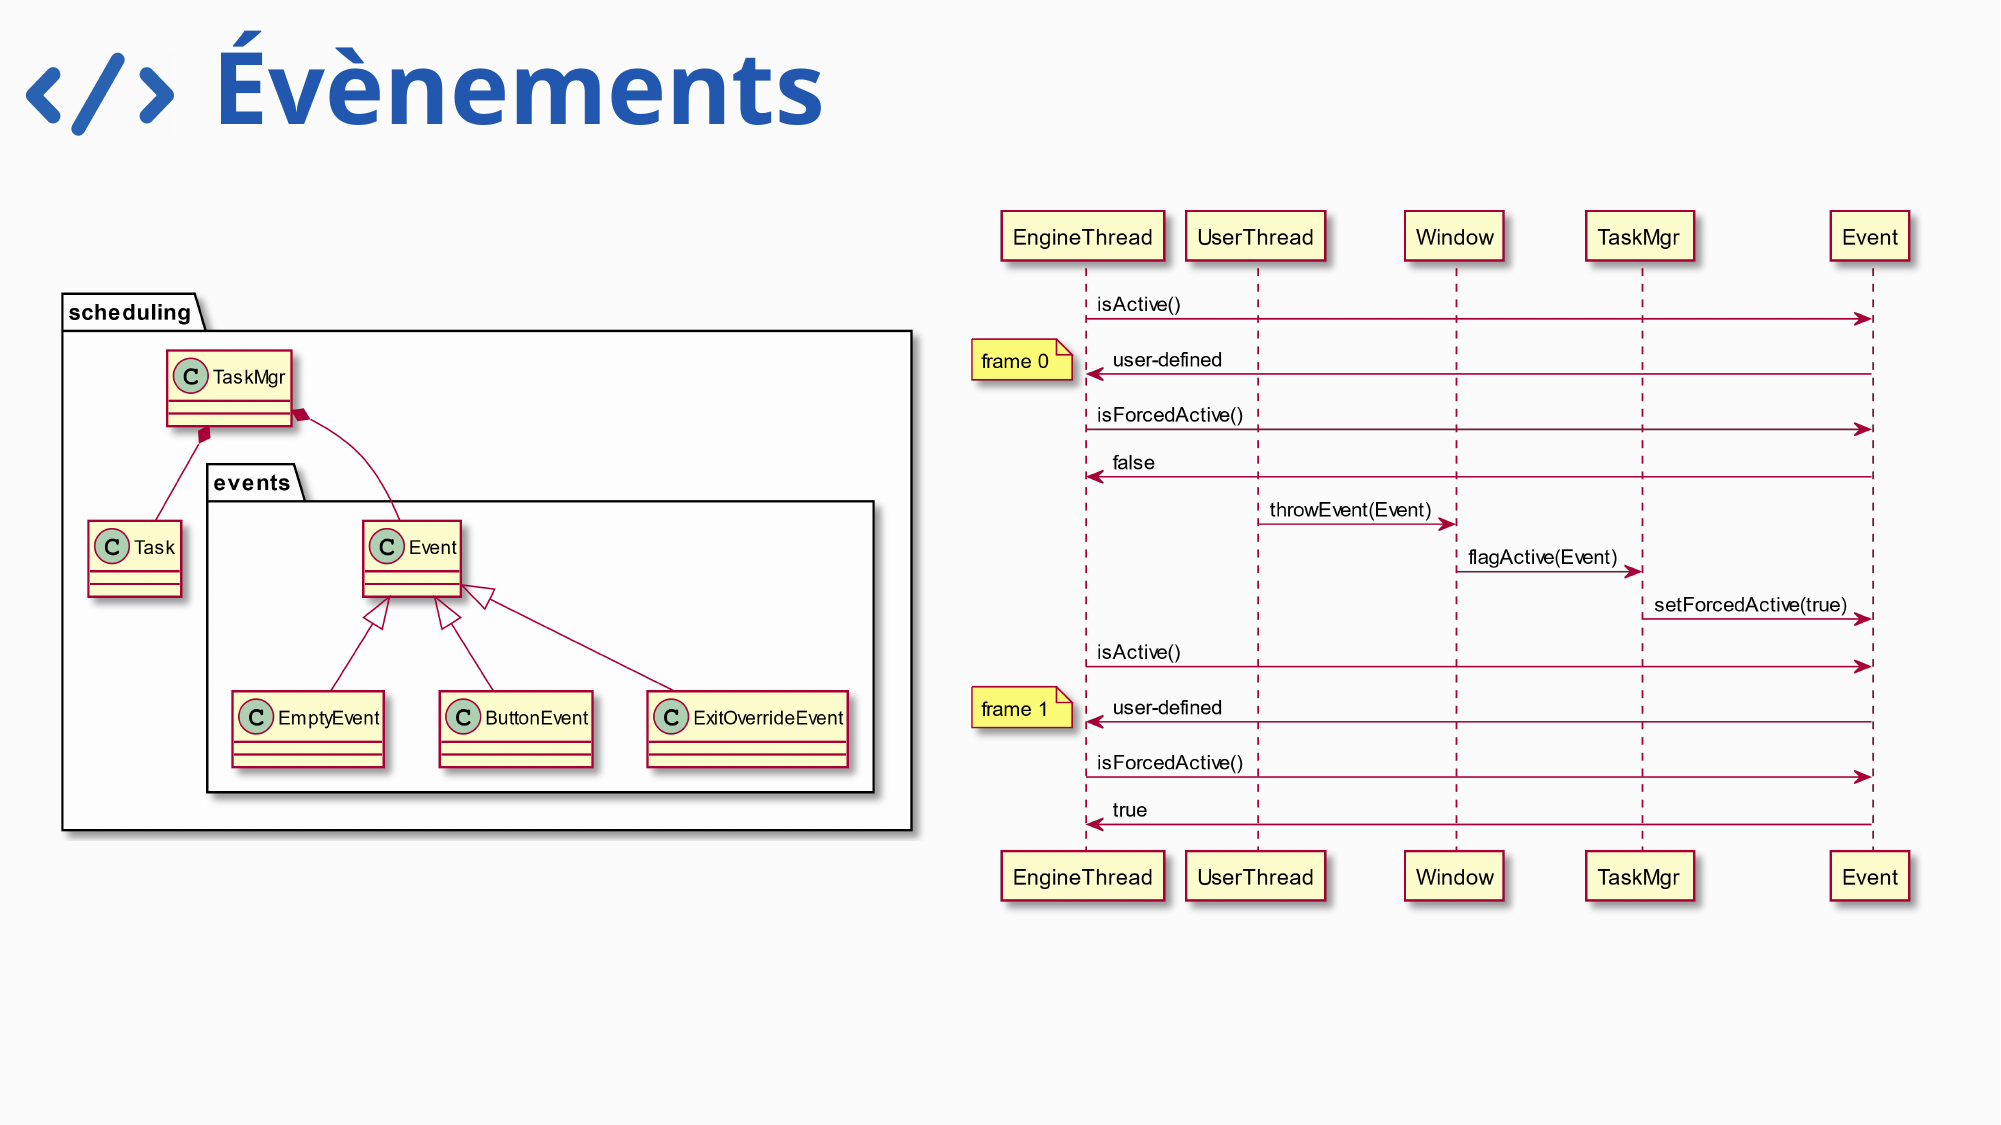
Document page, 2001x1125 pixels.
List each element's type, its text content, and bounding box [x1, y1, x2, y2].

picture [964, 203, 1930, 922]
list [25, 51, 174, 137]
picture [37, 284, 938, 841]
text_box Évènements [197, 0, 2000, 185]
